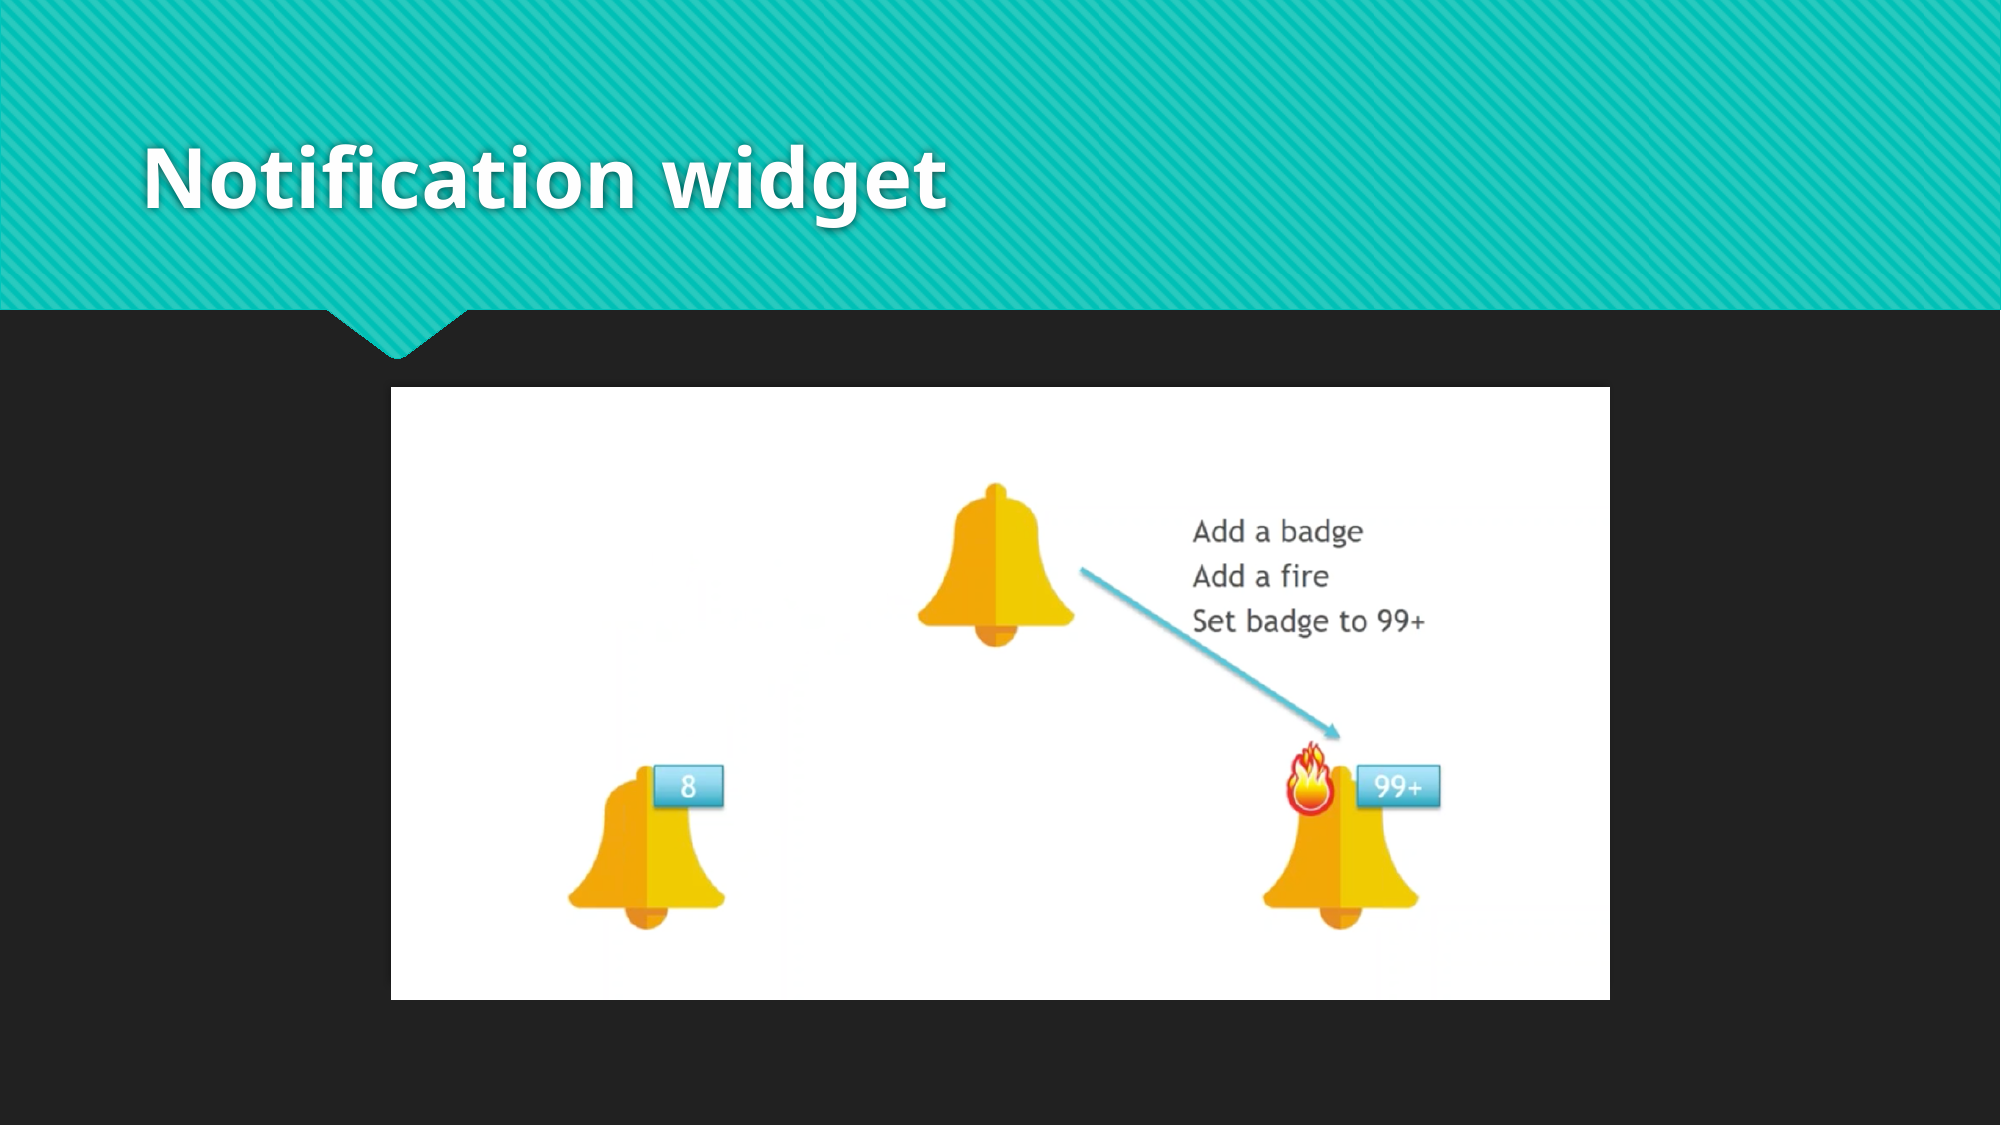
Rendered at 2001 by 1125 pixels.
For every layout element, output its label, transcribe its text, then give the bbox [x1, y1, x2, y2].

picture [391, 387, 1610, 1000]
title Notification widget [132, 72, 1868, 234]
picture [1, 0, 2000, 358]
